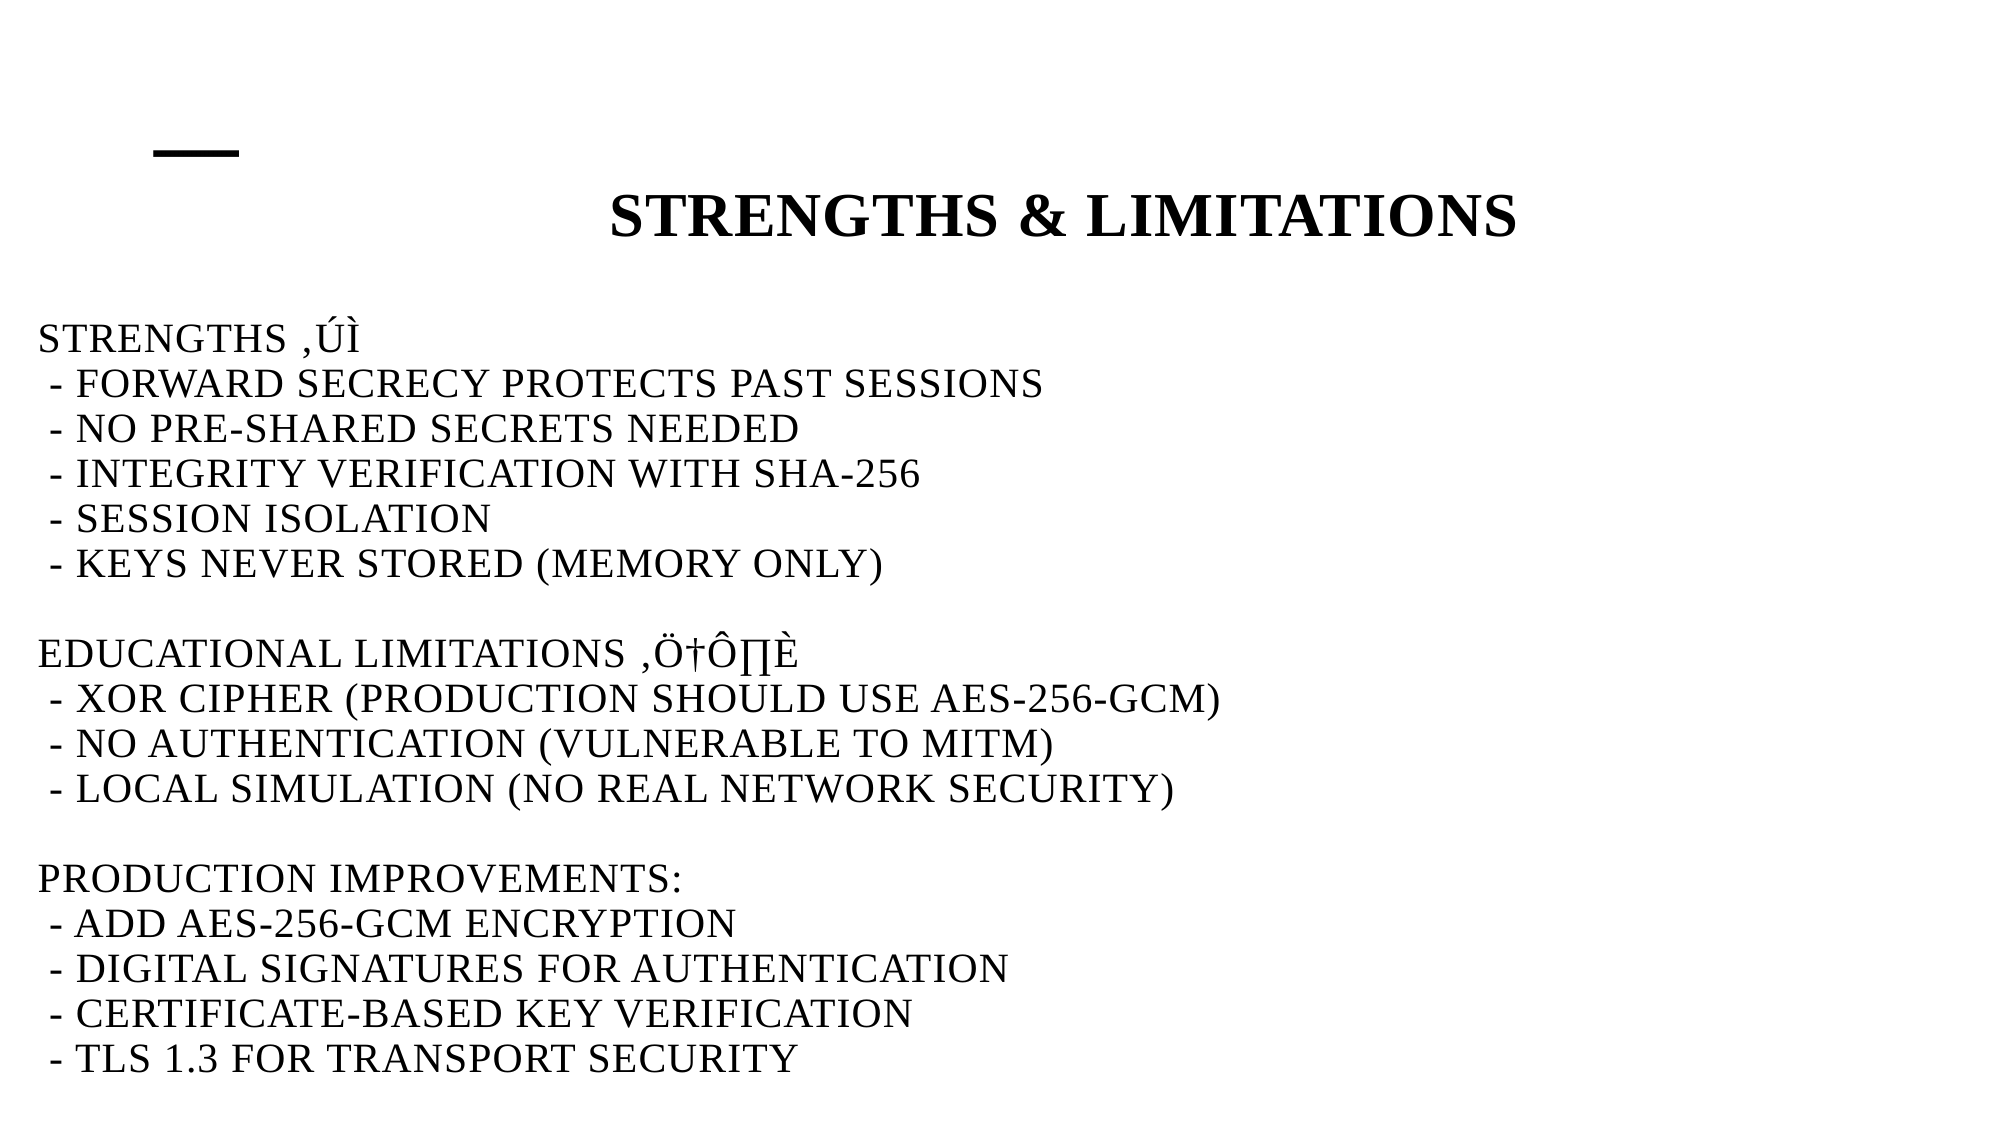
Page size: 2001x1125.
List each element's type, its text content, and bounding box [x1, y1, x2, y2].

title Strengths & Limitations Strengths ‚úì - Forward secrecy protects past sessions - No pre-shared secrets needed - Integrity verification with SHA-256 - Session isolation - Keys never stored (memory only) Educational Limitations ‚ö†Ô∏è - XOR cipher (production should use AES-256-GCM) - No authentication (vulnerable to MITM) - Local simulation (no real network security) Production Improvements: - Add AES-256-GCM encryption - Digital signatures for authentication - Certificate-based key verification - TLS 1.3 for transport security [22, 136, 2000, 1090]
